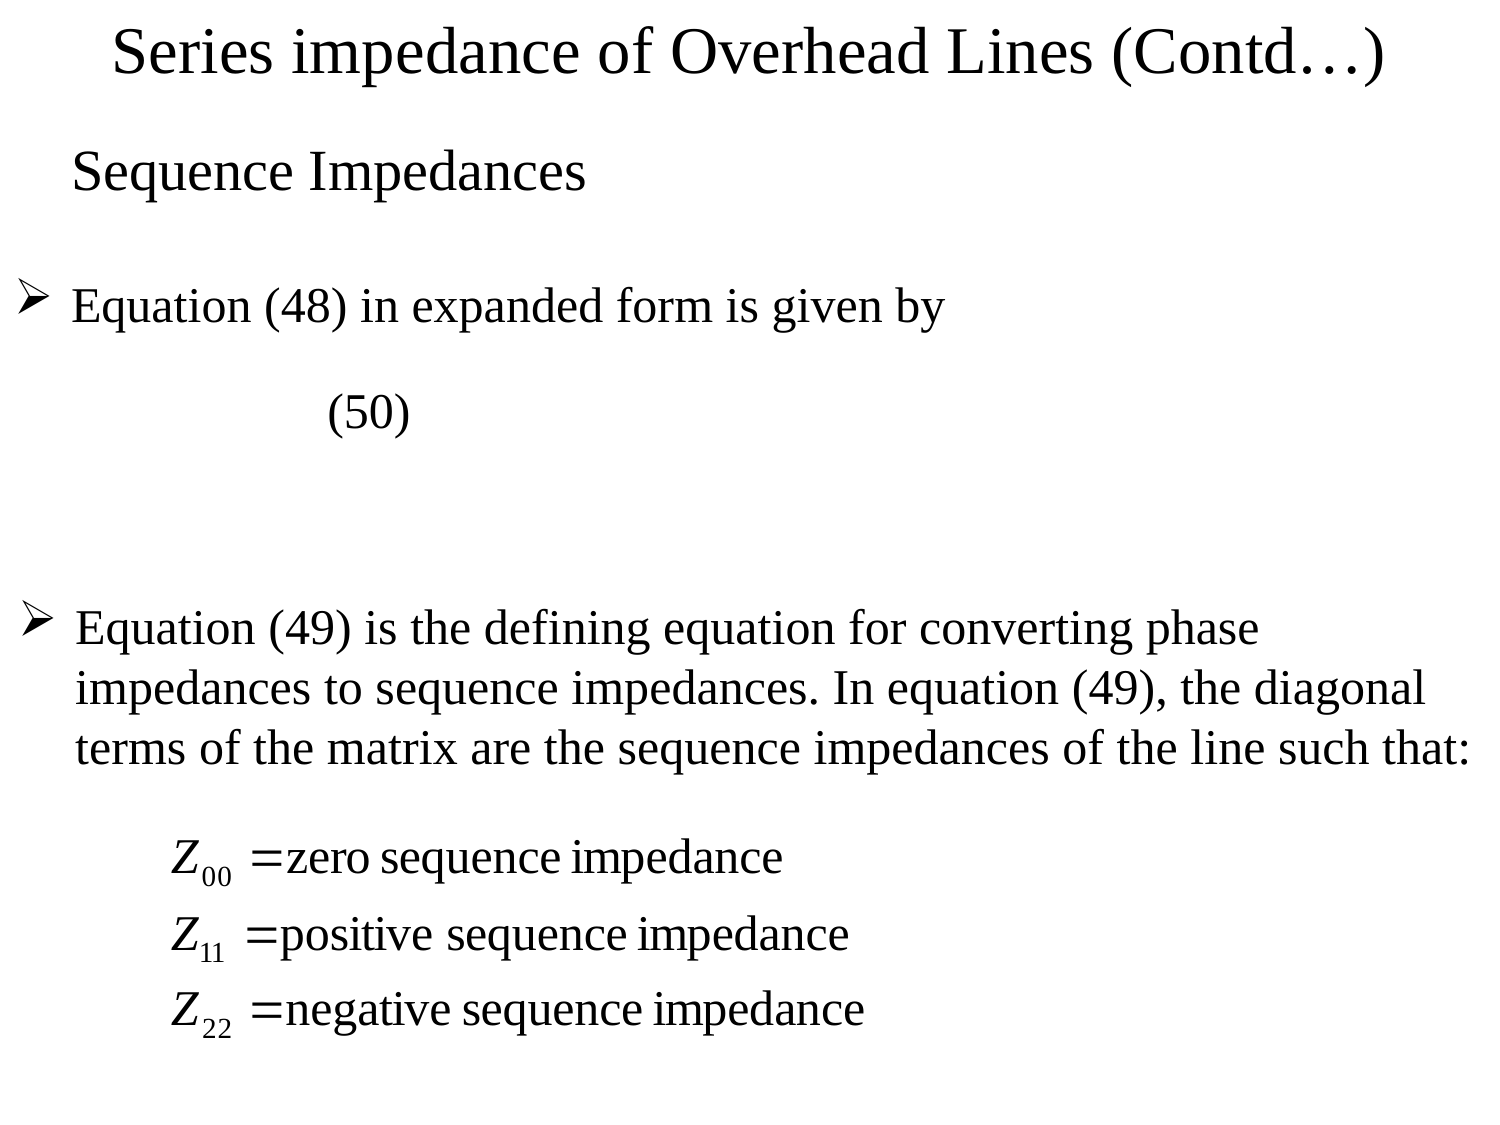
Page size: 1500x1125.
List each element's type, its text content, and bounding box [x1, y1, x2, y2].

text_box Sequence Impedances Equation (48) in expanded form is given by [0, 124, 1500, 385]
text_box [162, 824, 876, 1051]
text_box Series impedance of Overhead Lines (Contd…) [0, 0, 1500, 95]
text_box Equation (49) is the defining equation for converting phase impedances to sequence impedances. In equation (49), the diagonal terms of the matrix are the sequence impedances of the line such that: [4, 587, 1500, 873]
